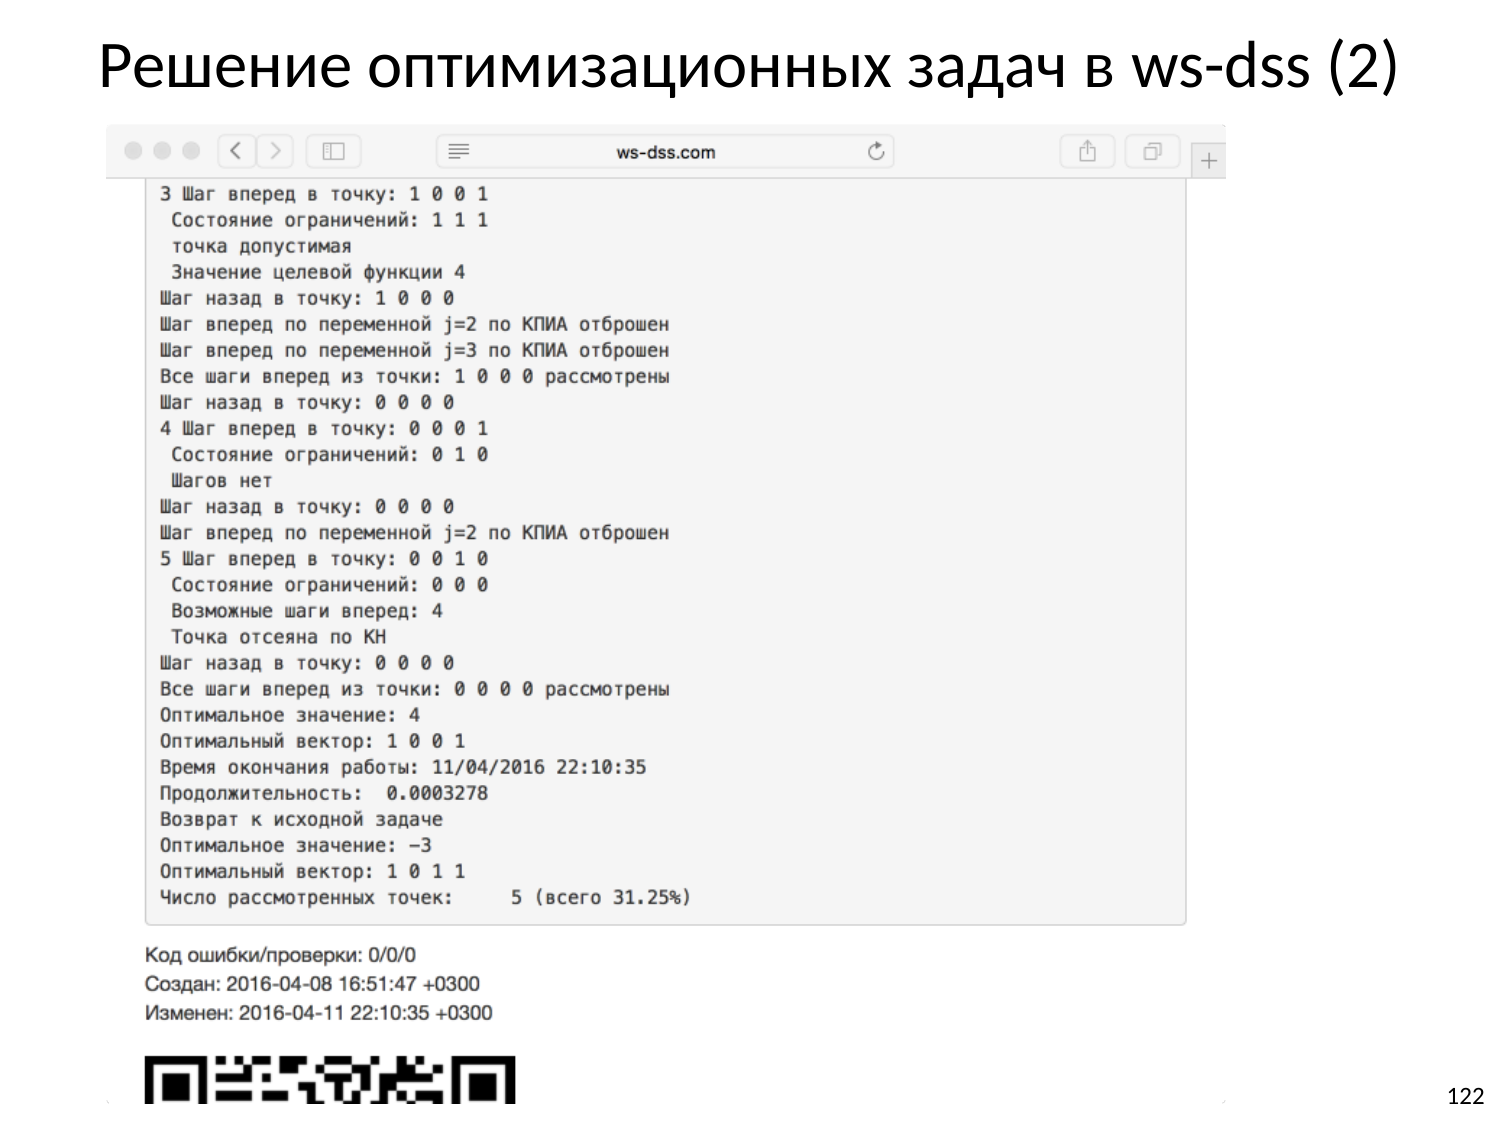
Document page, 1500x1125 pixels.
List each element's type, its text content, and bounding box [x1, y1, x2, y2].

slide_number 122 [1149, 1065, 1500, 1125]
title Решение оптимизационных задач в ws-dss (2) [0, 24, 1500, 98]
picture [105, 124, 1226, 1104]
